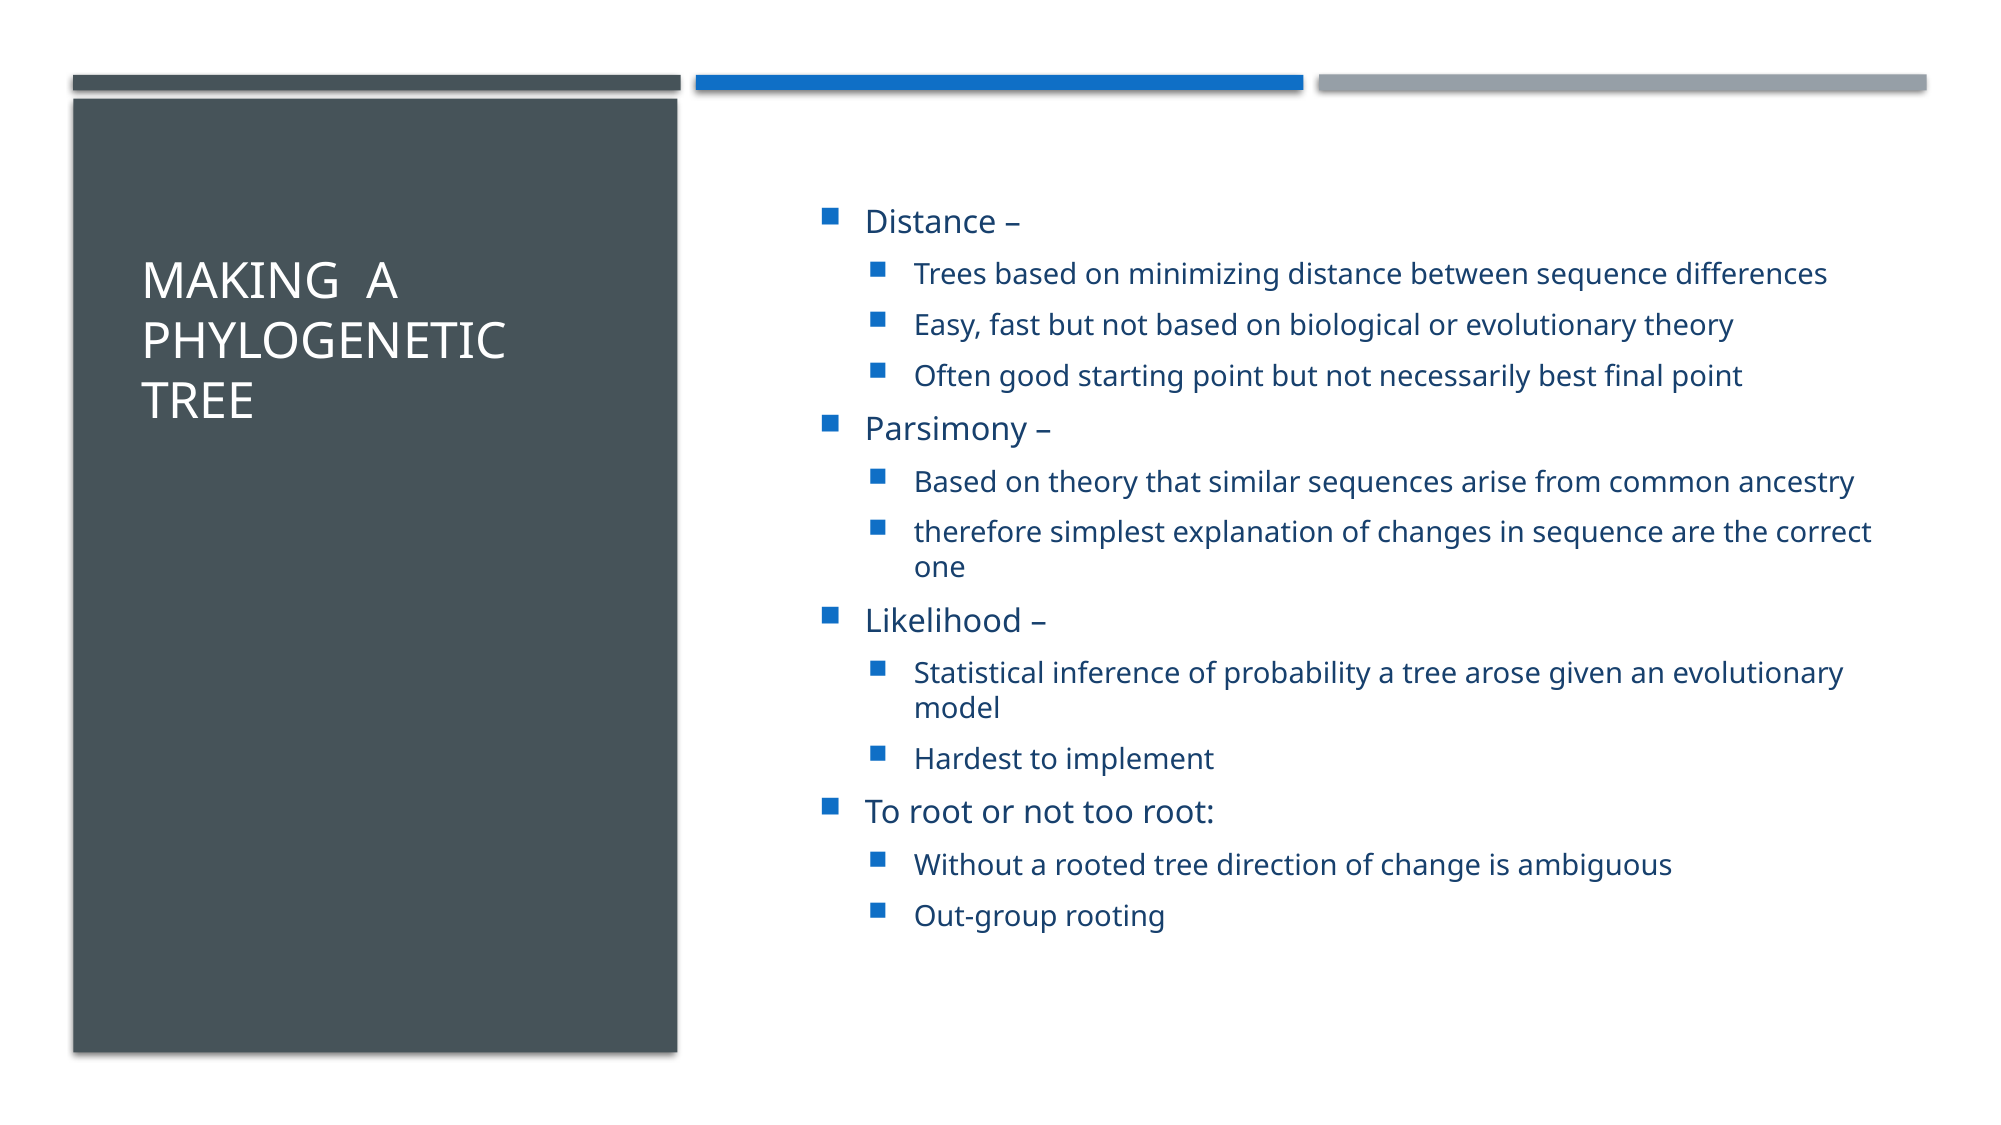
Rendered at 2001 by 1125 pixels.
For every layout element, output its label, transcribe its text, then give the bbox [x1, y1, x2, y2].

title Making A Phylogenetic Tree [125, 153, 624, 436]
list Distance – Trees based on minimizing distance between sequence differences Easy, fast but not based on biological or evolutionary theory Often good starting point but not necessarily best final point Parsimony – Based on theory that similar sequences arise from common ancestry therefore simplest explanation of changes in sequence are the correct one Likelihood – Statistical inference of probability a tree arose given an evolutionary model Hardest to implement To root or not too root: Without a rooted tree direction of change is ambiguous Out-group rooting [803, 193, 1895, 958]
